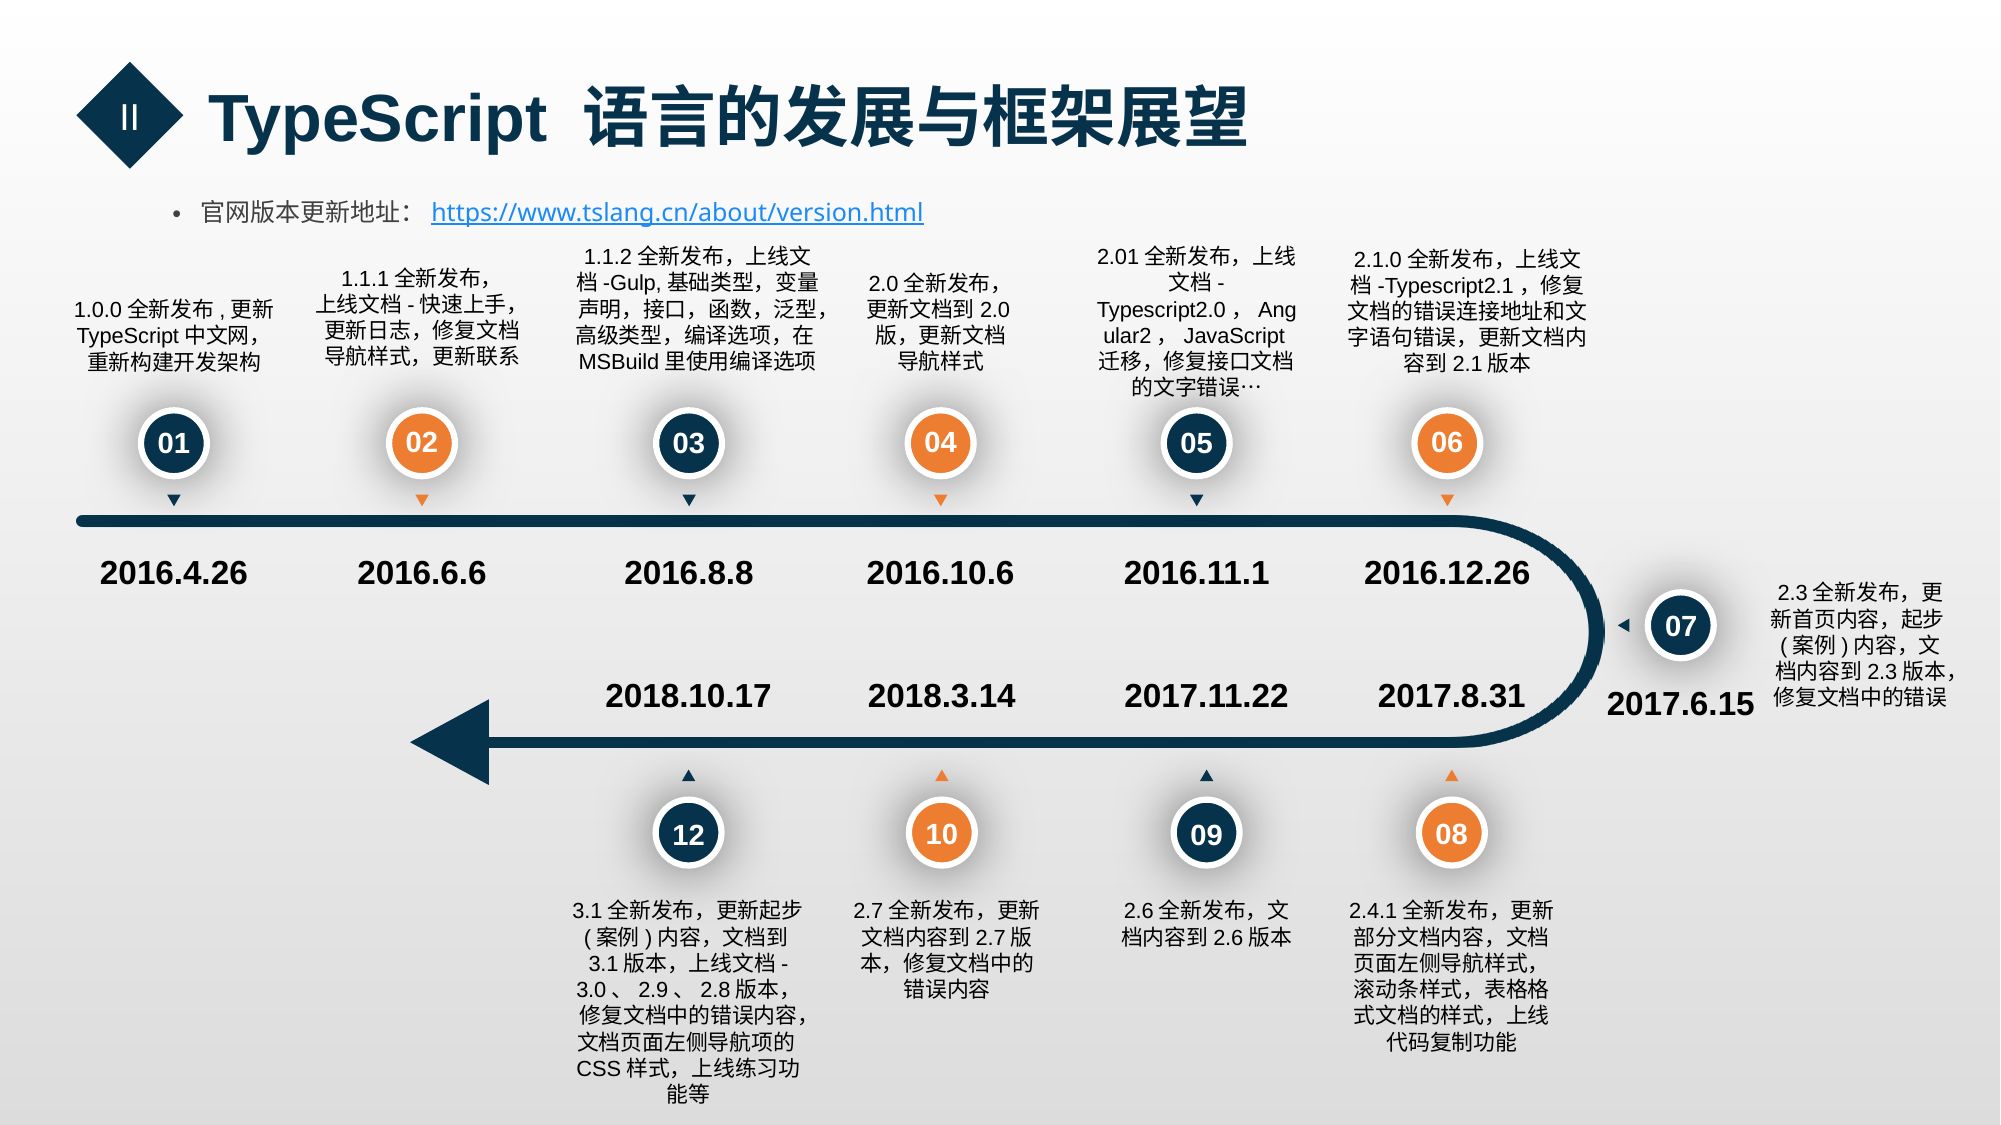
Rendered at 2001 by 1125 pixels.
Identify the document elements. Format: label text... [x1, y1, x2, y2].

text_box 1.0.0全新发布,更新 TypeScript中文网， 重新构建开发架构 [59, 288, 289, 382]
text_box 官网版本更新地址：https://www.tslang.cn/about/version.html [157, 172, 1329, 238]
text_box 2017.6.15 [1605, 674, 1770, 730]
text_box 2.6全新发布，文档内容到2.6版本 [1098, 889, 1315, 957]
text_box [1163, 410, 1230, 507]
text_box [655, 769, 722, 866]
text_box 2.01全新发布，上线文档-Typescript2.0，Angular2，JavaScript迁移，修复接口文档的文字错误… [1080, 238, 1313, 408]
text_box 2.1.0全新发布，上线文档-Typescript2.1，修复文档的错误连接地址和文字语句错误，更新文档内容到2.1版本 [1330, 237, 1605, 384]
text_box 2.7全新发布，更新文档内容到2.7版本，修复文档中的错误内容 [837, 889, 1057, 1010]
text_box 2.3全新发布，更新首页内容，起步(案例)内容，文档内容到2.3版本，修复文档中的错误 [1754, 571, 1967, 718]
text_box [1418, 769, 1485, 866]
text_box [76, 515, 1605, 785]
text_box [1414, 410, 1481, 507]
text_box 1.1.2全新发布，上线文档-Gulp,基础类型，变量声明，接口，函数，泛型，高级类型，编译选项，在MSBuild里使用编译选项 [557, 238, 838, 382]
text_box 1.1.1全新发布， 上线文档-快速上手， 更新日志，修复文档 导航样式，更新联系 [300, 256, 544, 377]
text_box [908, 769, 975, 866]
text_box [656, 410, 722, 507]
text_box 2.0全新发布，更新文档到2.0版，更新文档导航样式 [850, 261, 1031, 382]
text_box 2.4.1全新发布，更新部分文档内容，文档页面左侧导航样式，滚动条样式，表格格式文档的样式，上线代码复制功能 [1331, 889, 1572, 1062]
text_box 3.1全新发布，更新起步(案例)内容，文档到3.1版本，上线文档-3.0、2.9、2.8版本，修复文档中的错误内容，文档页面左侧导航项的CSS样式，上线练习功能等 [557, 889, 820, 1115]
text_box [389, 410, 455, 507]
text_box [907, 410, 974, 507]
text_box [140, 410, 207, 507]
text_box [1173, 769, 1240, 866]
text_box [1632, 577, 1699, 674]
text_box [76, 61, 1267, 169]
